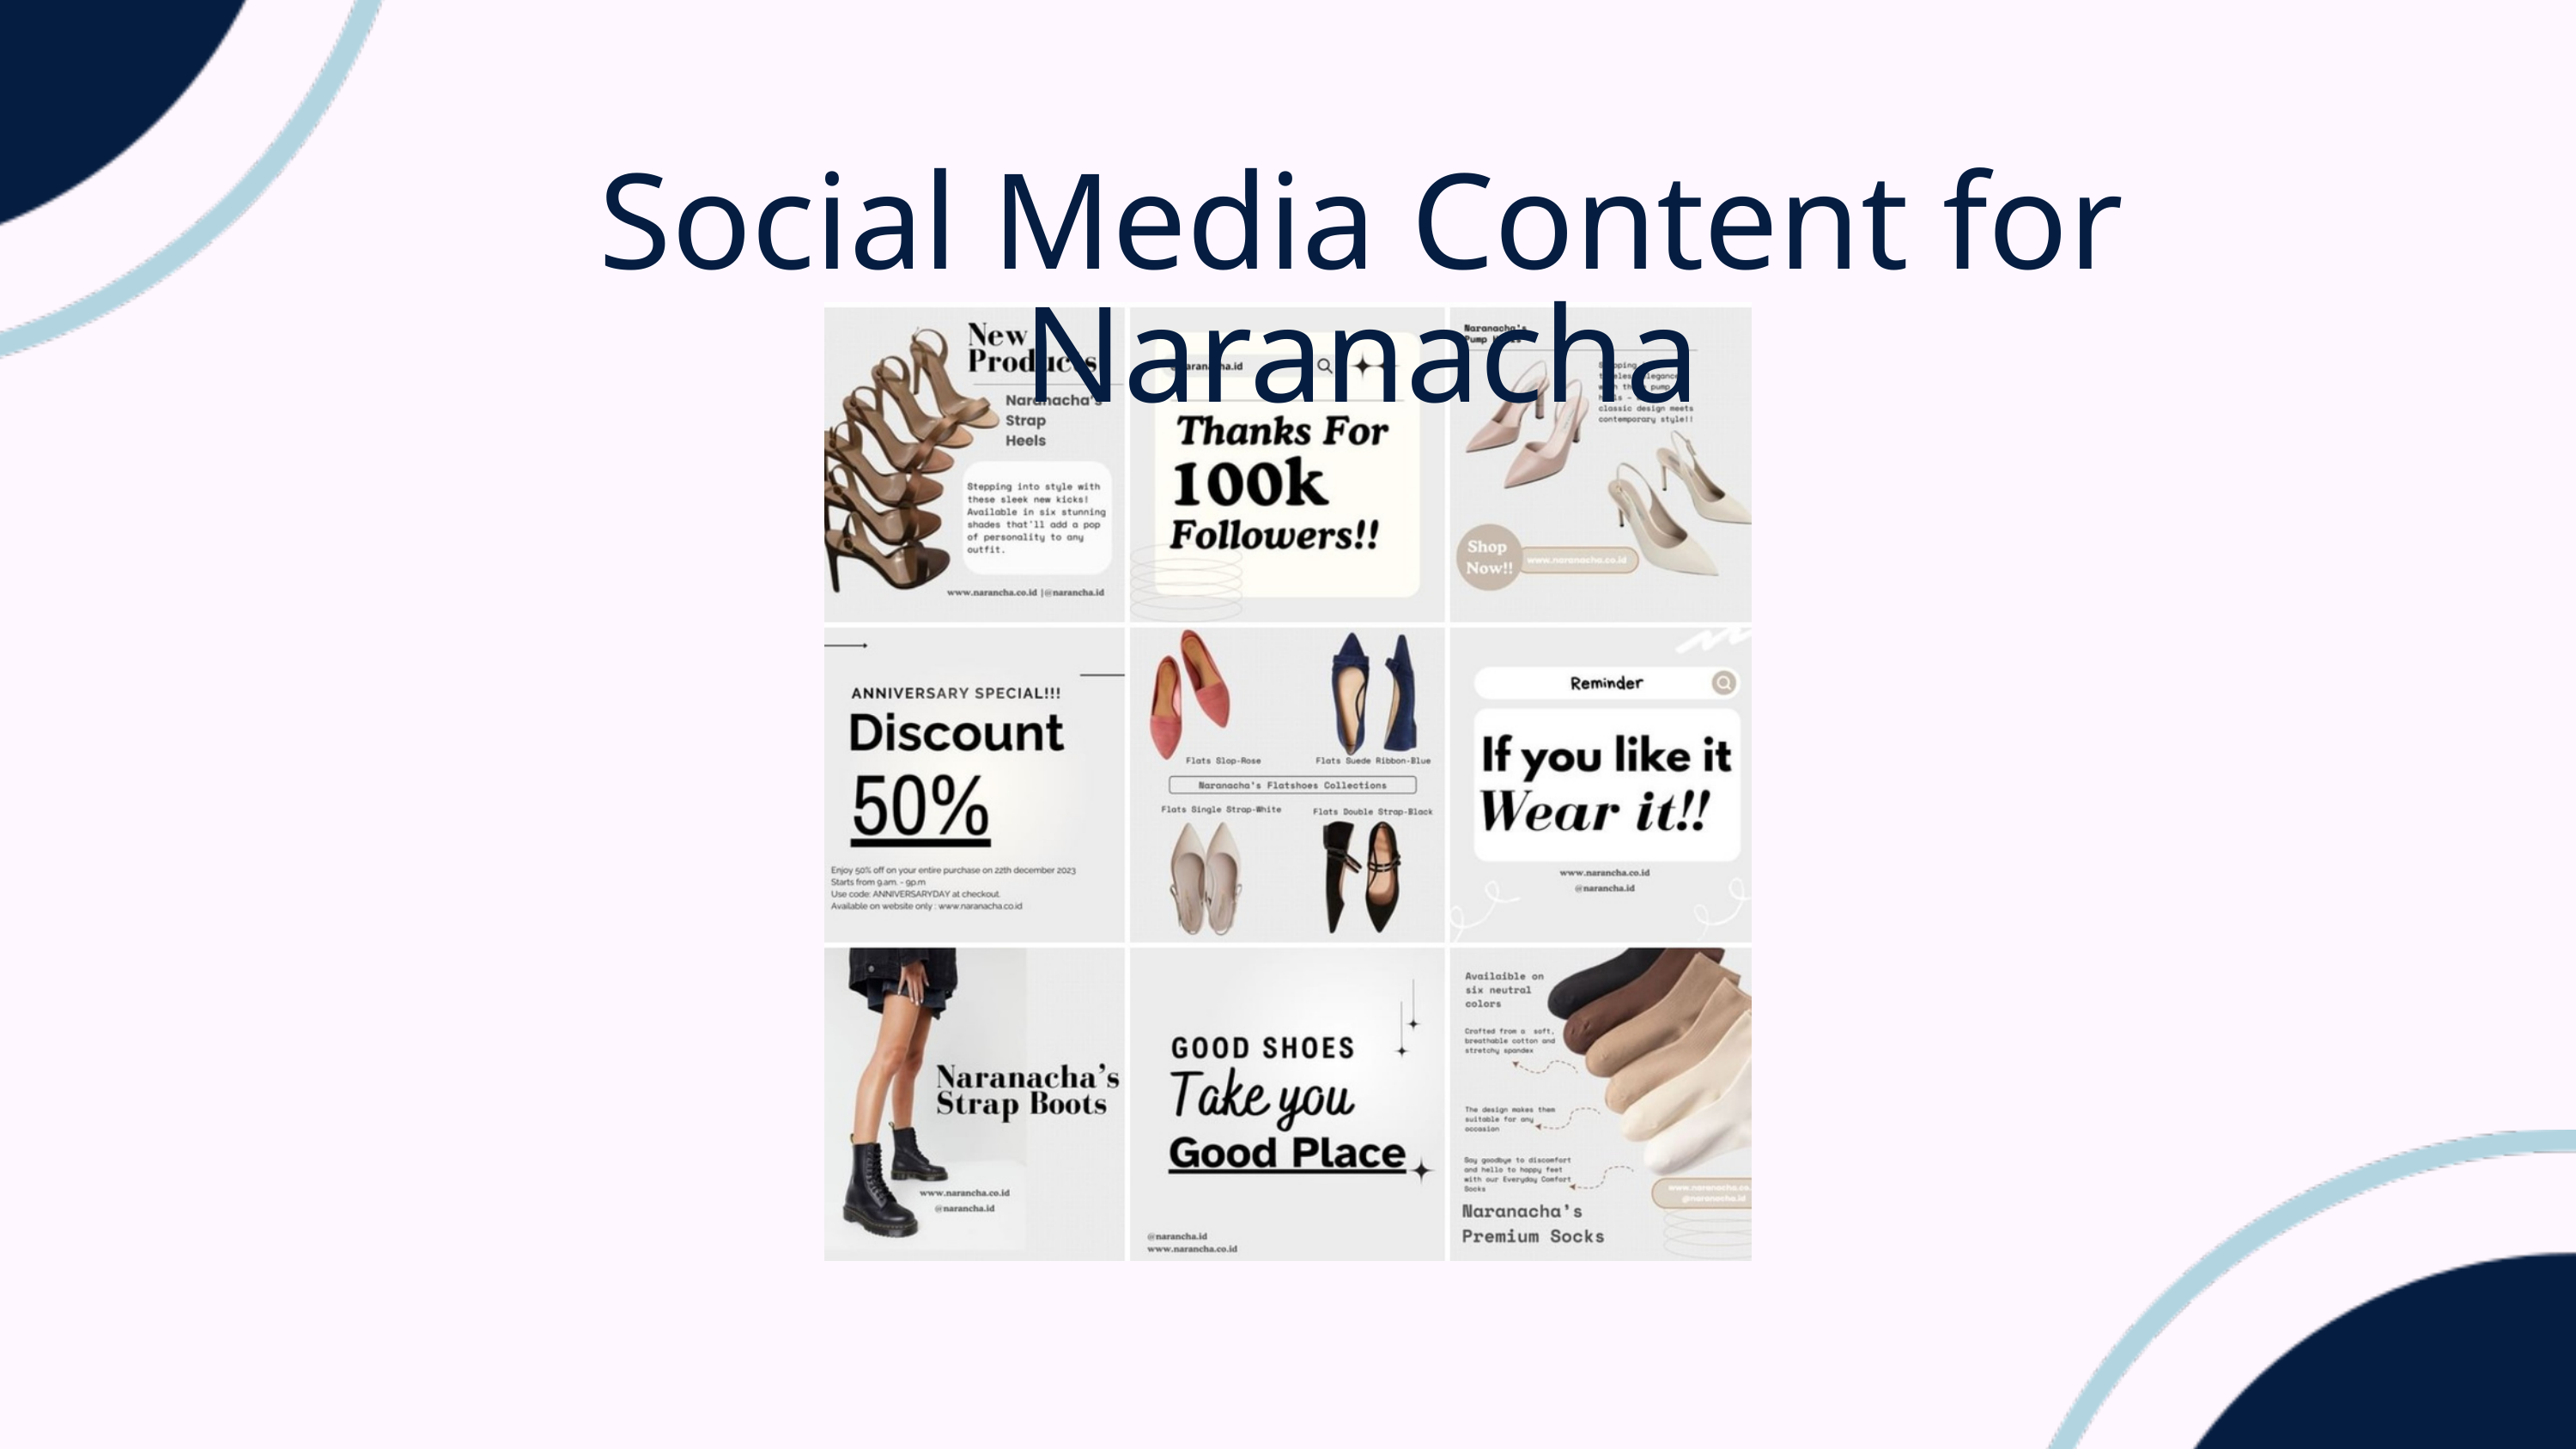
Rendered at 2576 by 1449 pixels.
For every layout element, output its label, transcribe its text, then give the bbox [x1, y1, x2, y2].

text_box Social Media Content for Naranacha [266, 163, 2458, 428]
text_box [824, 428, 1752, 1261]
text_box [1982, 1130, 2576, 1449]
text_box [0, 0, 424, 383]
